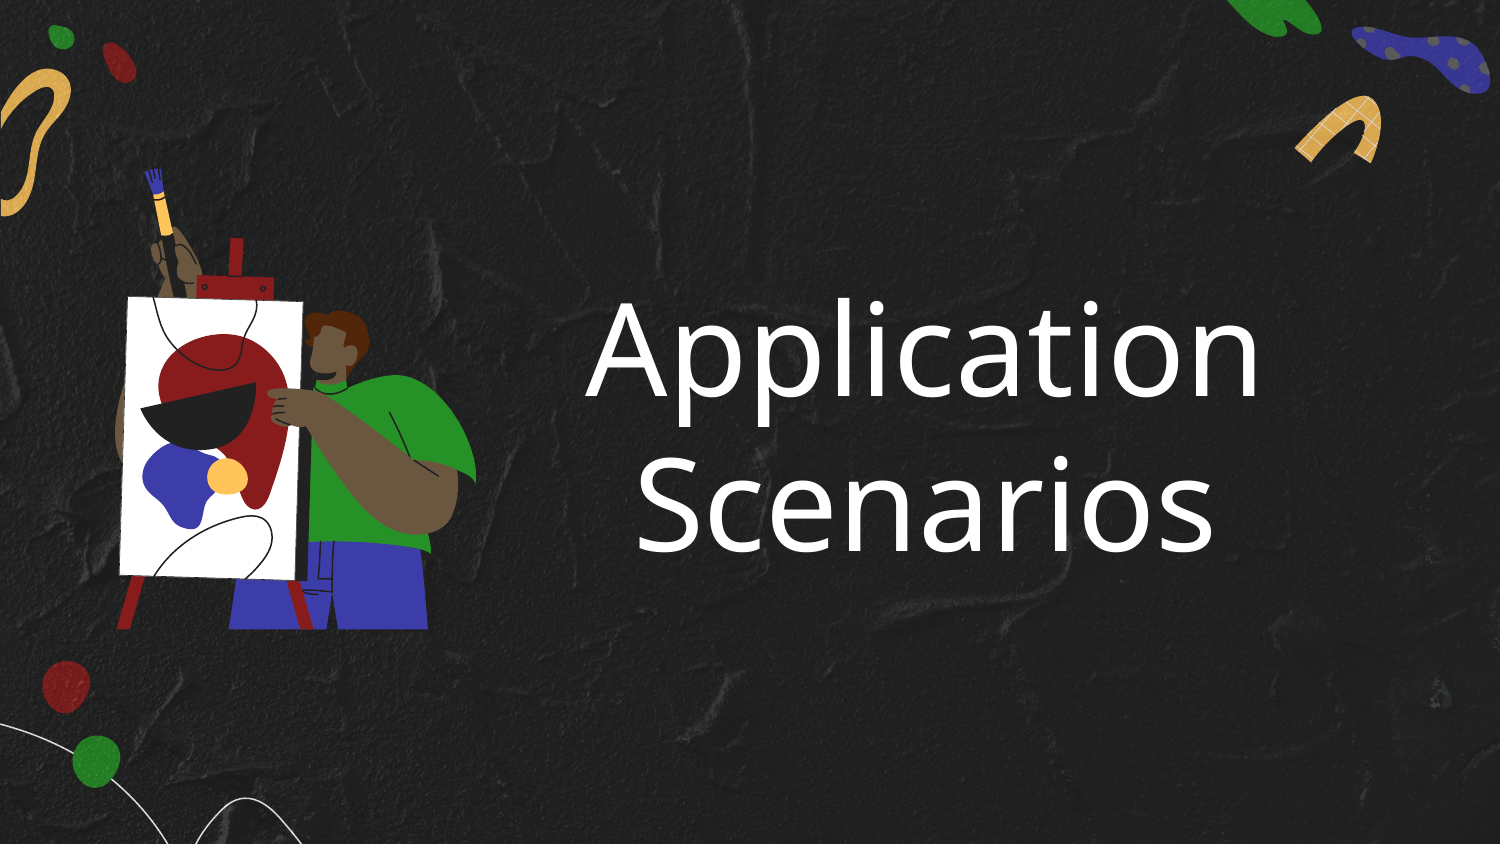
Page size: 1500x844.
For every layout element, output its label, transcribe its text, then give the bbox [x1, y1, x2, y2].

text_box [106, 168, 483, 630]
title Application Scenarios [488, 214, 1472, 630]
